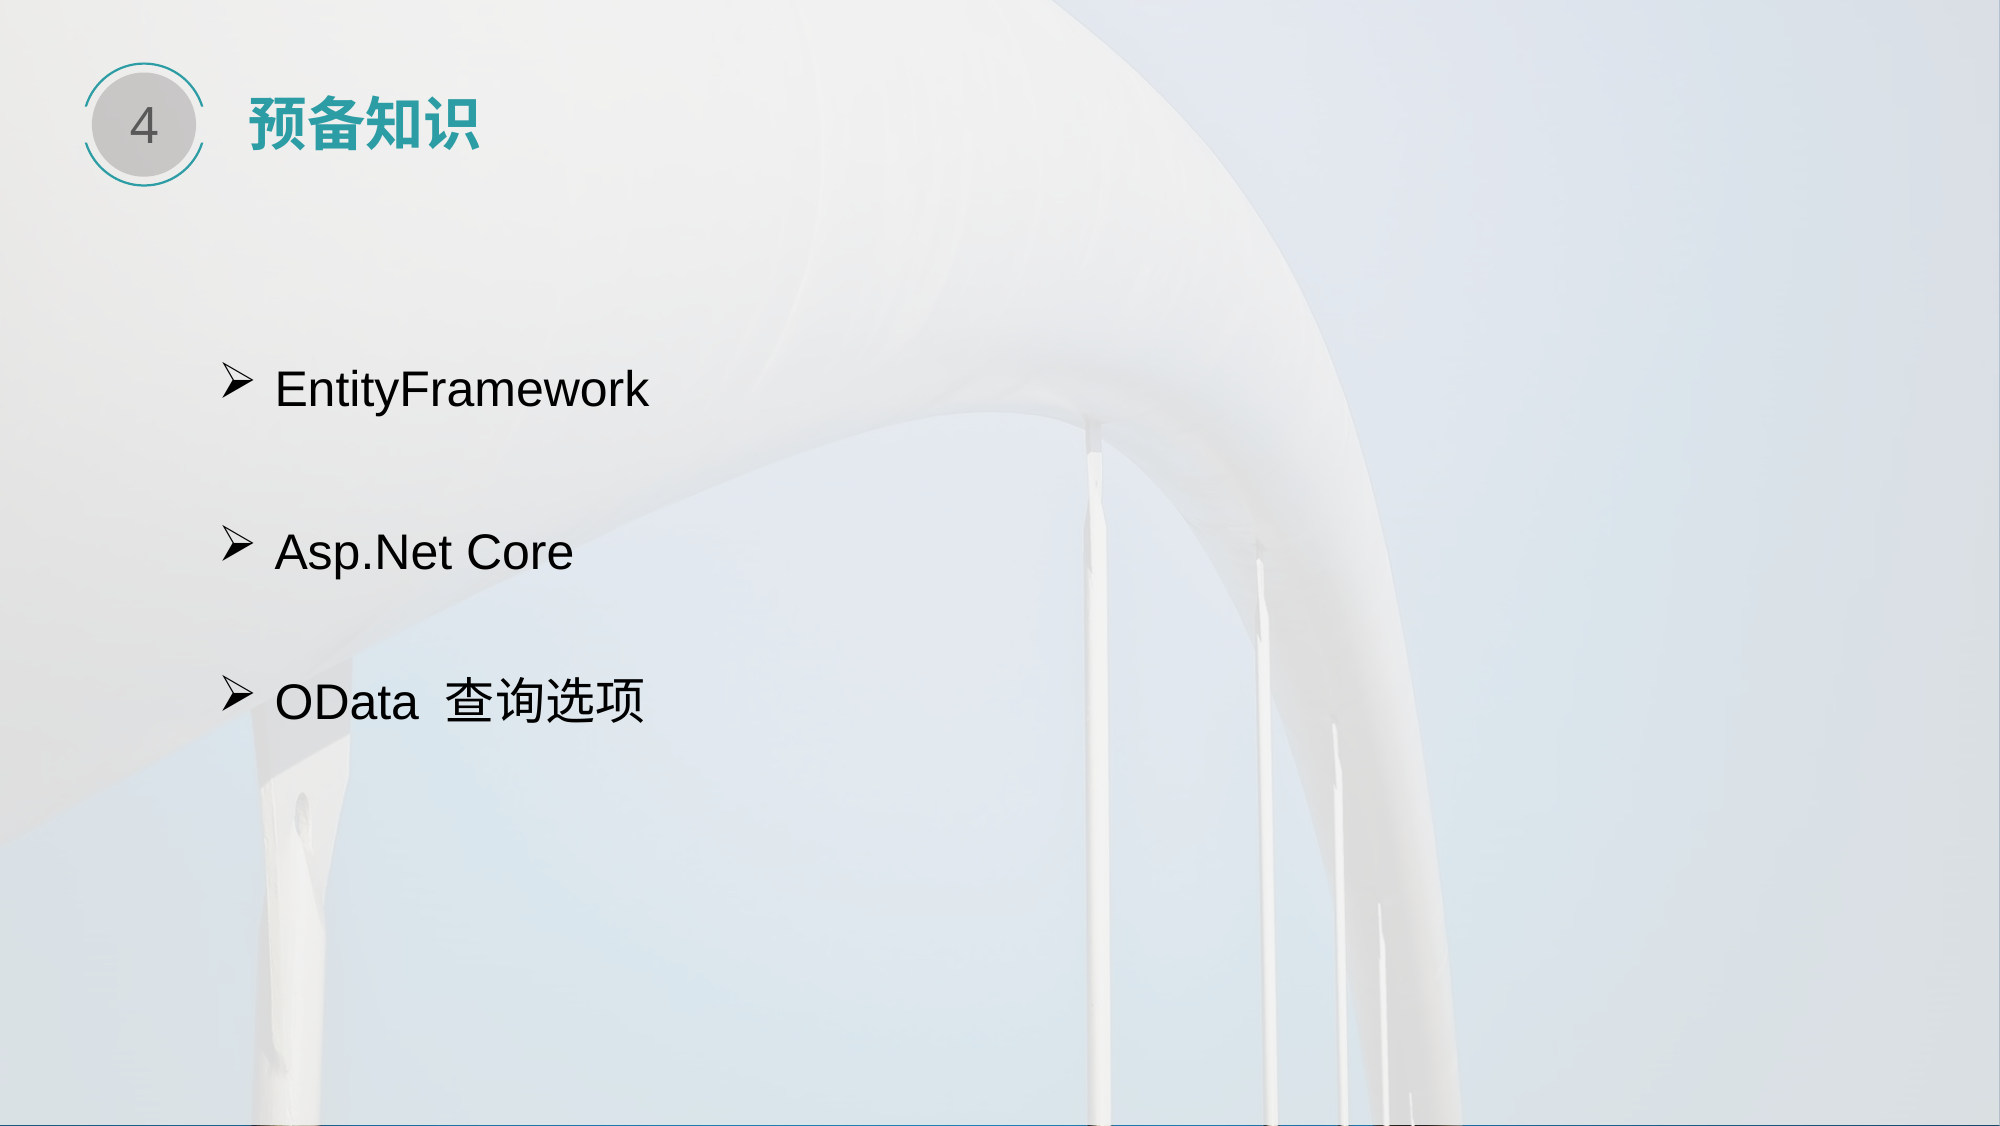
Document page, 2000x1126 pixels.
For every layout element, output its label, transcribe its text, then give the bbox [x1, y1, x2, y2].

text_box EntityFramework [203, 349, 1806, 424]
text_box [84, 62, 499, 187]
text_box OData 查询选项 [203, 662, 1806, 738]
text_box Asp.Net Core [203, 511, 1806, 587]
